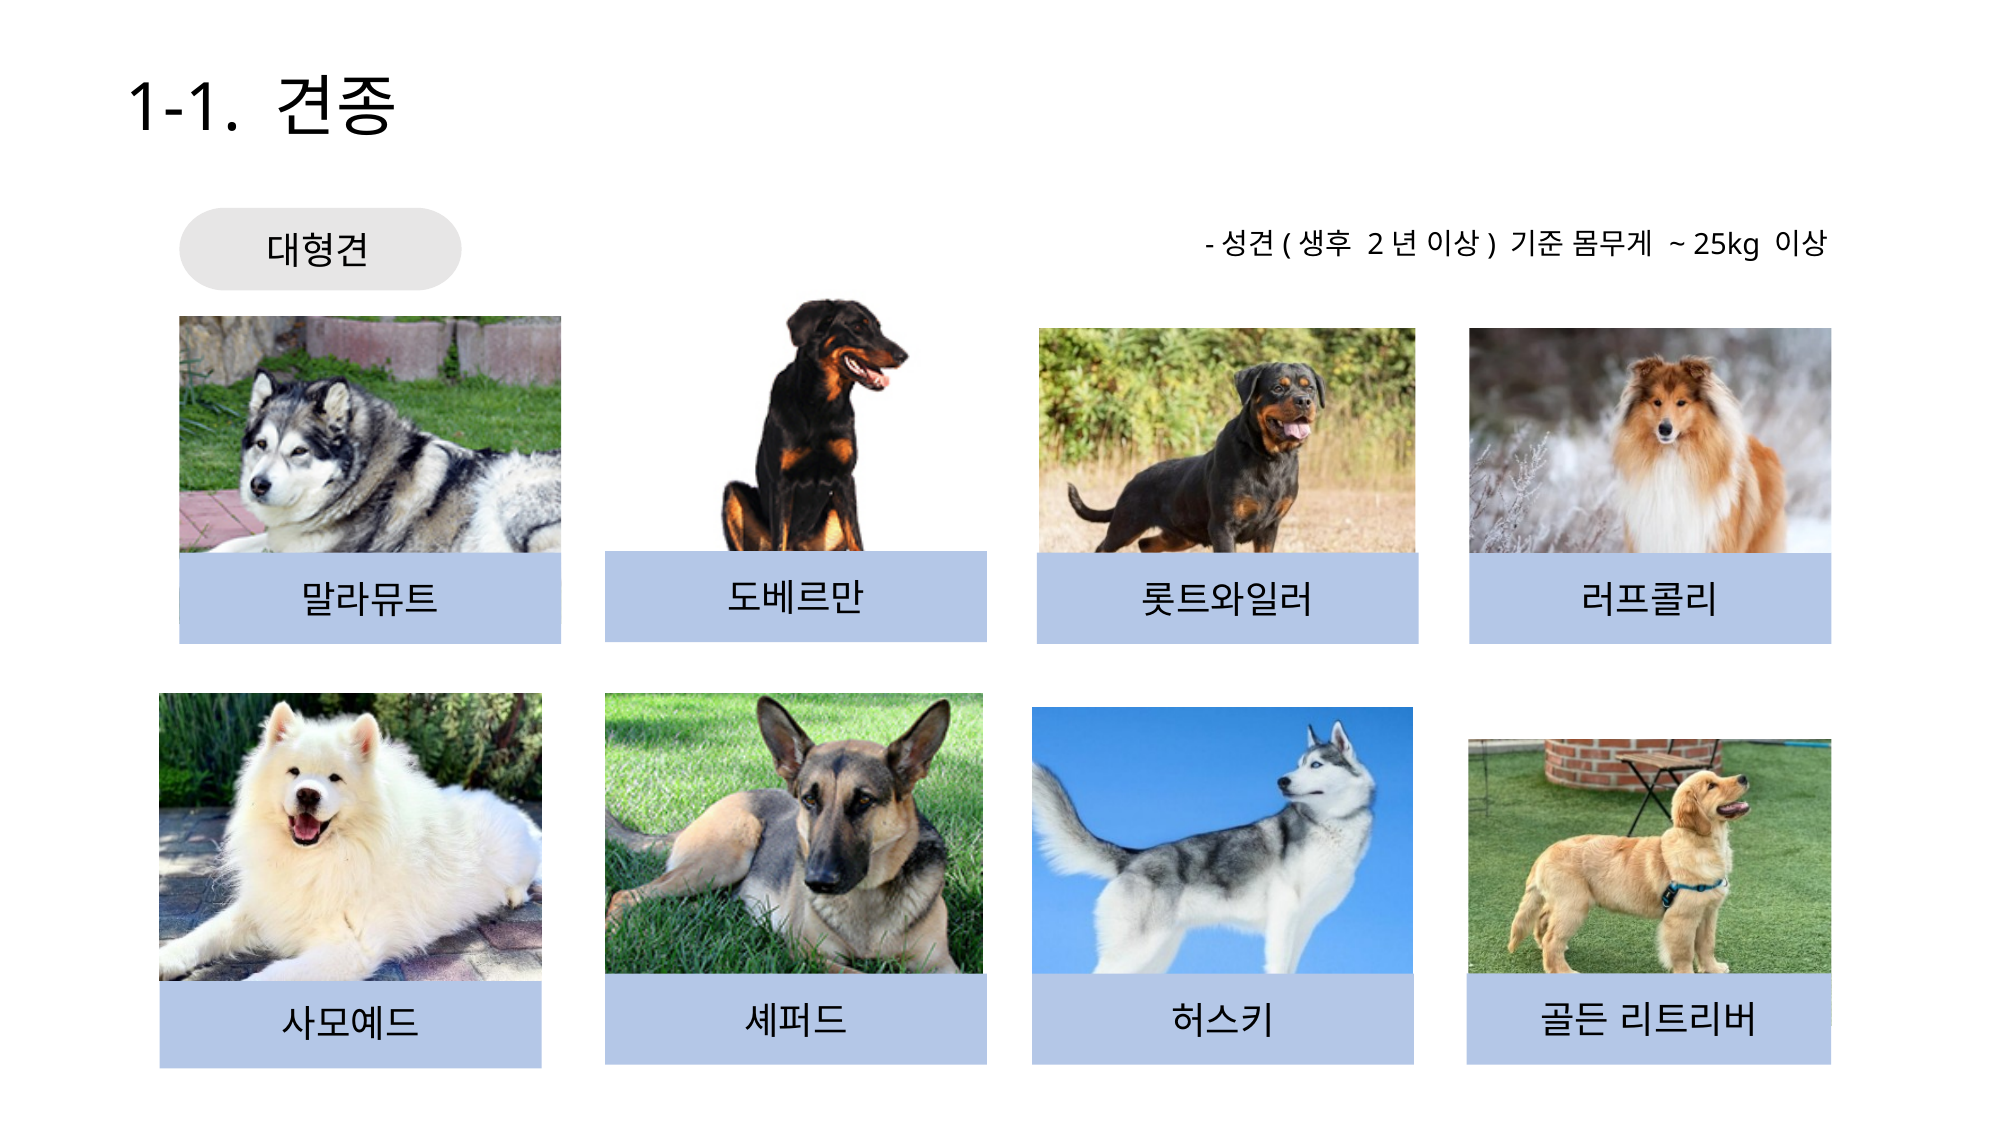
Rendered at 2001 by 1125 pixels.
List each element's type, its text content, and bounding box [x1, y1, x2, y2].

picture [179, 315, 562, 624]
text_box 러프콜리 [1468, 552, 1832, 645]
text_box 말라뮤트 [178, 552, 562, 645]
picture [605, 277, 987, 642]
text_box 허스키 [1031, 972, 1415, 1066]
picture [1469, 328, 1832, 553]
text_box 골든 리트리버 [1466, 972, 1832, 1066]
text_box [179, 207, 462, 291]
text_box 1-1. 견종 [110, 56, 413, 152]
text_box 셰퍼드 [604, 972, 988, 1066]
picture [1468, 738, 1832, 1026]
picture [605, 693, 984, 1055]
picture [1039, 328, 1416, 644]
text_box 롯트와일러 [1036, 552, 1420, 645]
text_box 사모예드 [159, 976, 543, 1070]
text_box -성견(생후 2년 이상) 기준 몸무게 ~ 25kg 이상 [1190, 218, 1844, 268]
picture [159, 693, 542, 981]
picture [1032, 706, 1427, 994]
